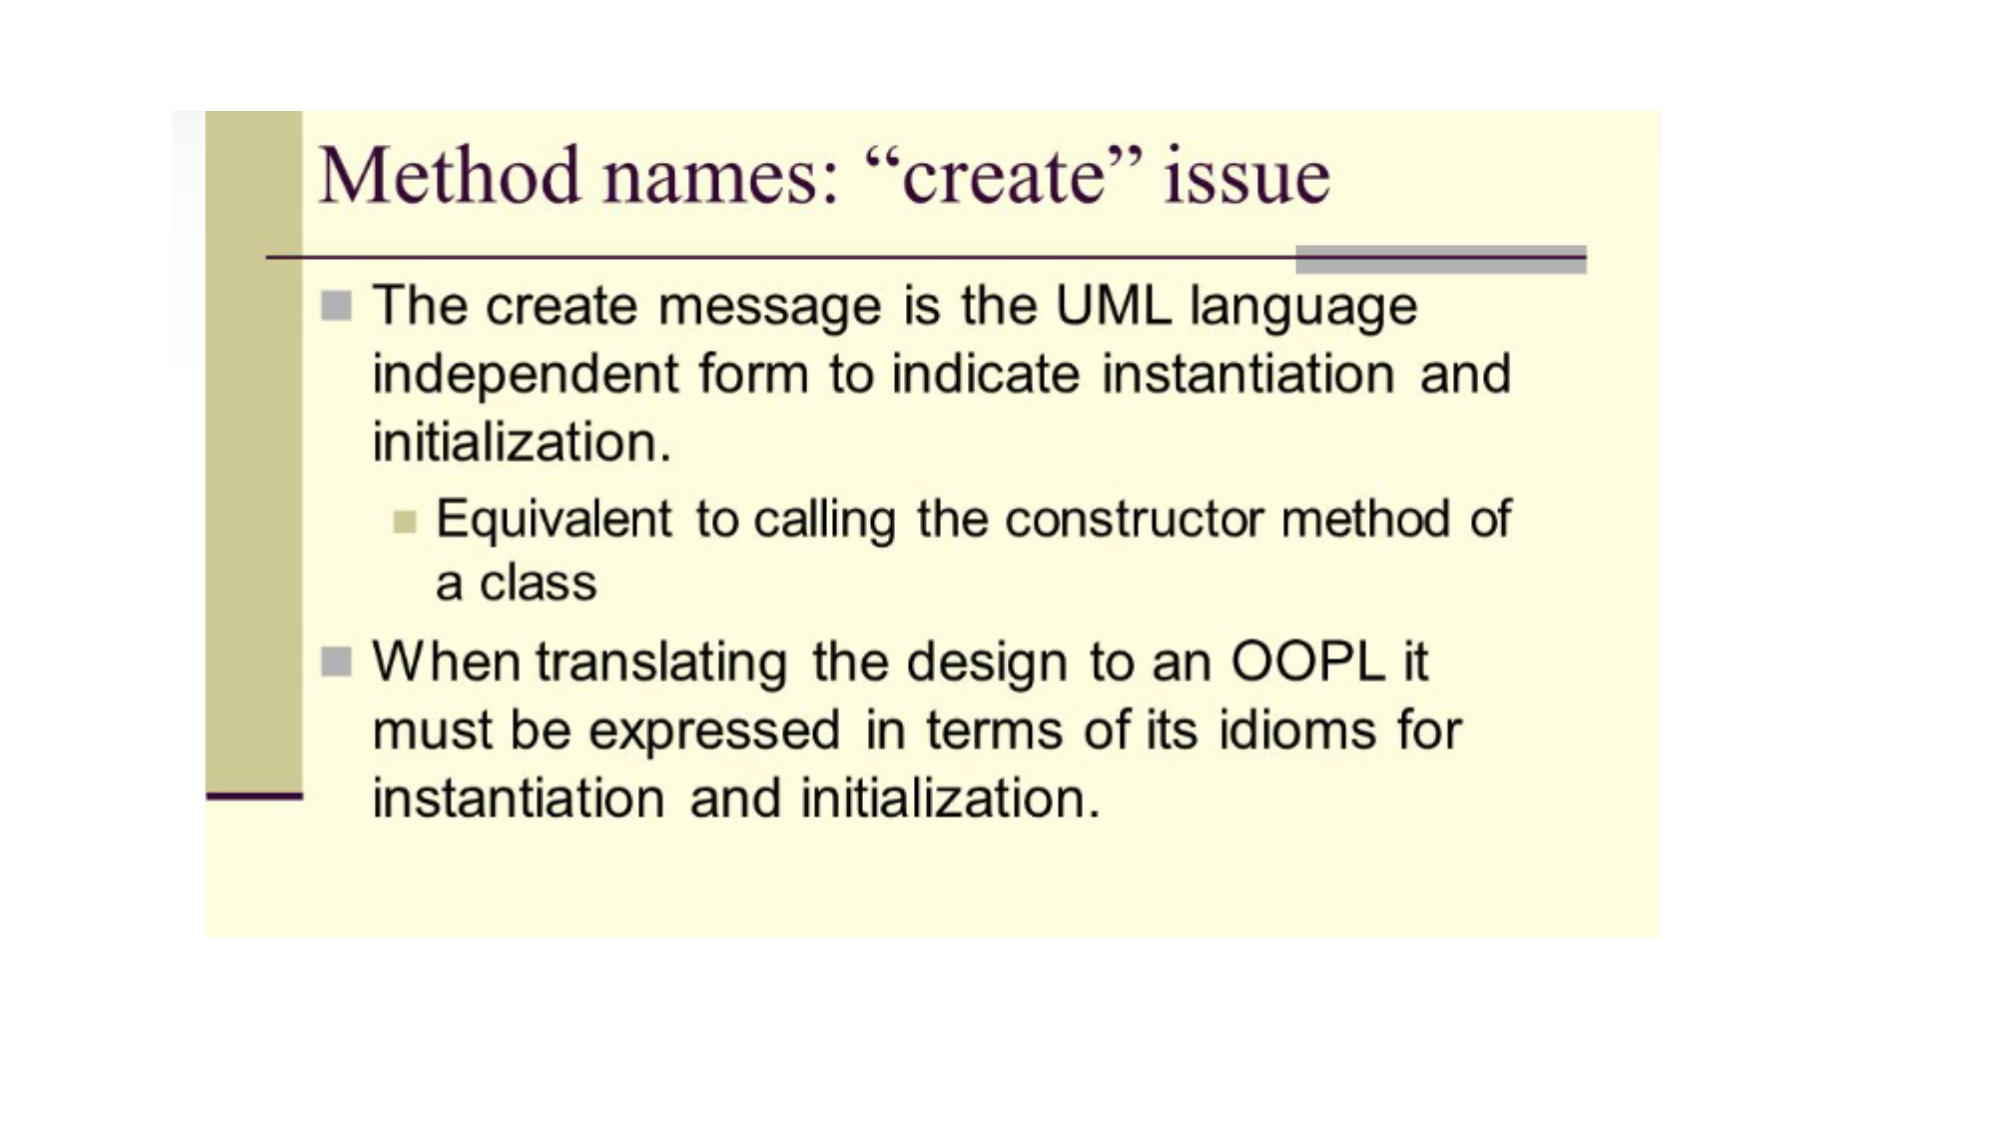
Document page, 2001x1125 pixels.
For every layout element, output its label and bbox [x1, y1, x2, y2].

list [171, 111, 1662, 937]
